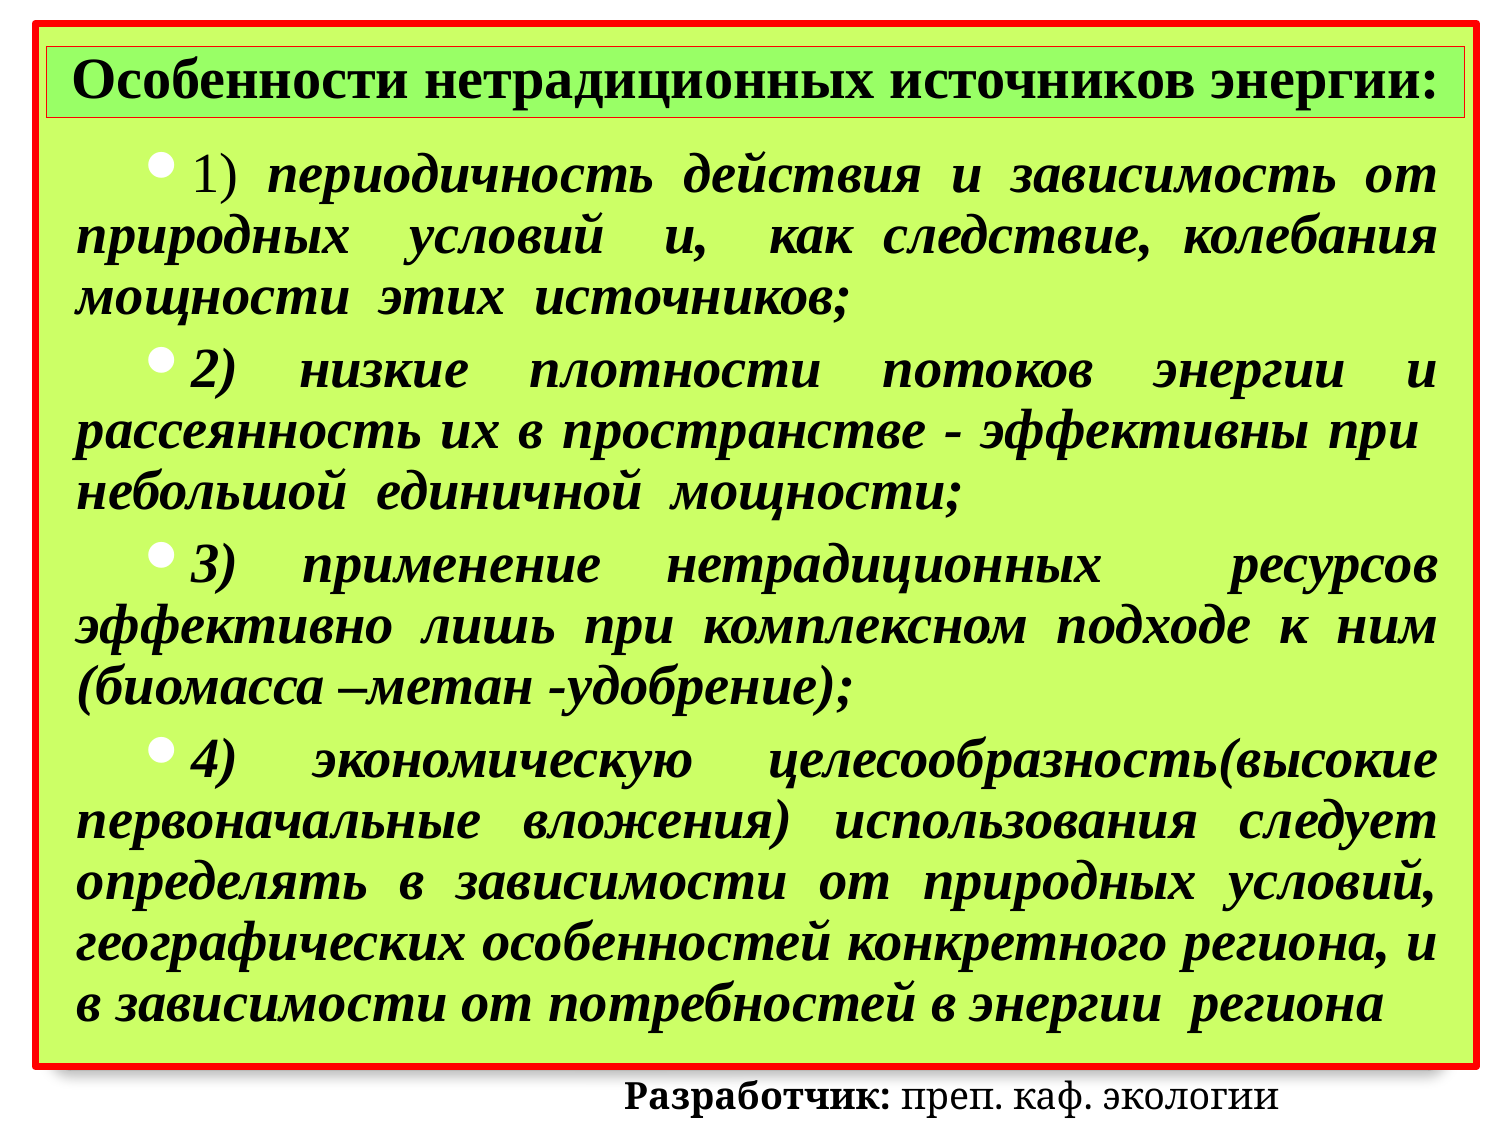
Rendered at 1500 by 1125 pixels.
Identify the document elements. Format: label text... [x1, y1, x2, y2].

text_box [32, 20, 1480, 1070]
text_box Разработчик: преп. каф. экологии Кирвель П.И. [609, 1064, 1443, 1125]
title Особенности нетрадиционных источников энергии: [46, 46, 1465, 118]
subtitle 1) периодичность действия и зависимость от природных условий и, как следствие, колебания мощности этих источников; 2) низкие плотности потоков энергии и рассеянность их в пространстве - эффективны при небольшой единичной мощности; 3) применение нетрадиционных ресурсов эффективно лишь при комплексном подходе к ним (биомасса –метан -удобрение); 4) экономическую целесообразность(высокие первоначальные вложения) использования следует определять в зависимости от природных условий, географических особенностей конкретного региона, и в зависимости от потребностей в энергии региона [46, 128, 1454, 1055]
